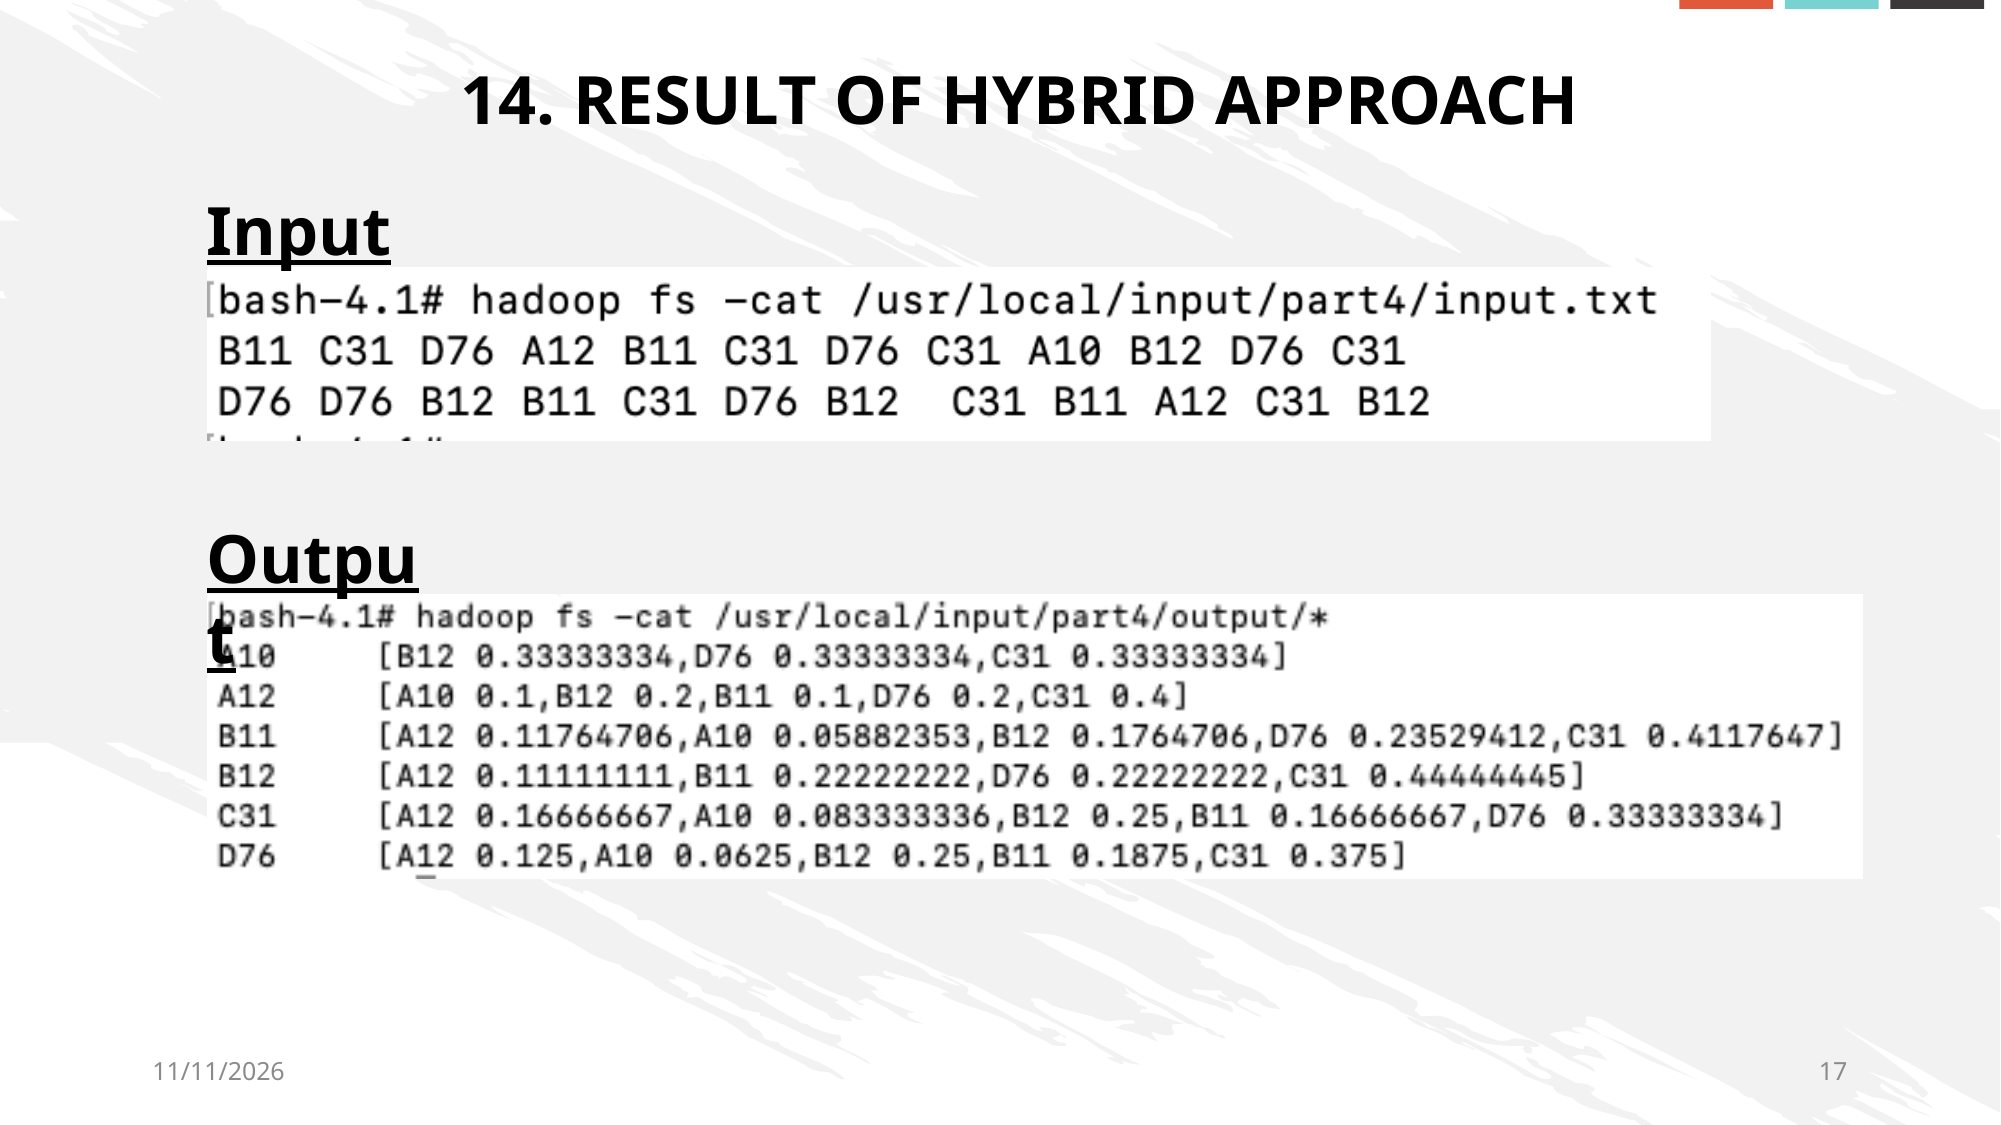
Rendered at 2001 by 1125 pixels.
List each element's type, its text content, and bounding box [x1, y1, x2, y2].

text_box Output [191, 509, 443, 684]
picture [207, 267, 1711, 441]
slide_number 17 [1412, 1042, 1863, 1103]
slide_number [137, 1042, 588, 1103]
picture [207, 594, 1863, 879]
list 14. RESULT OF HYBRID APPROACH [362, 59, 1679, 220]
text_box Input [191, 181, 443, 276]
